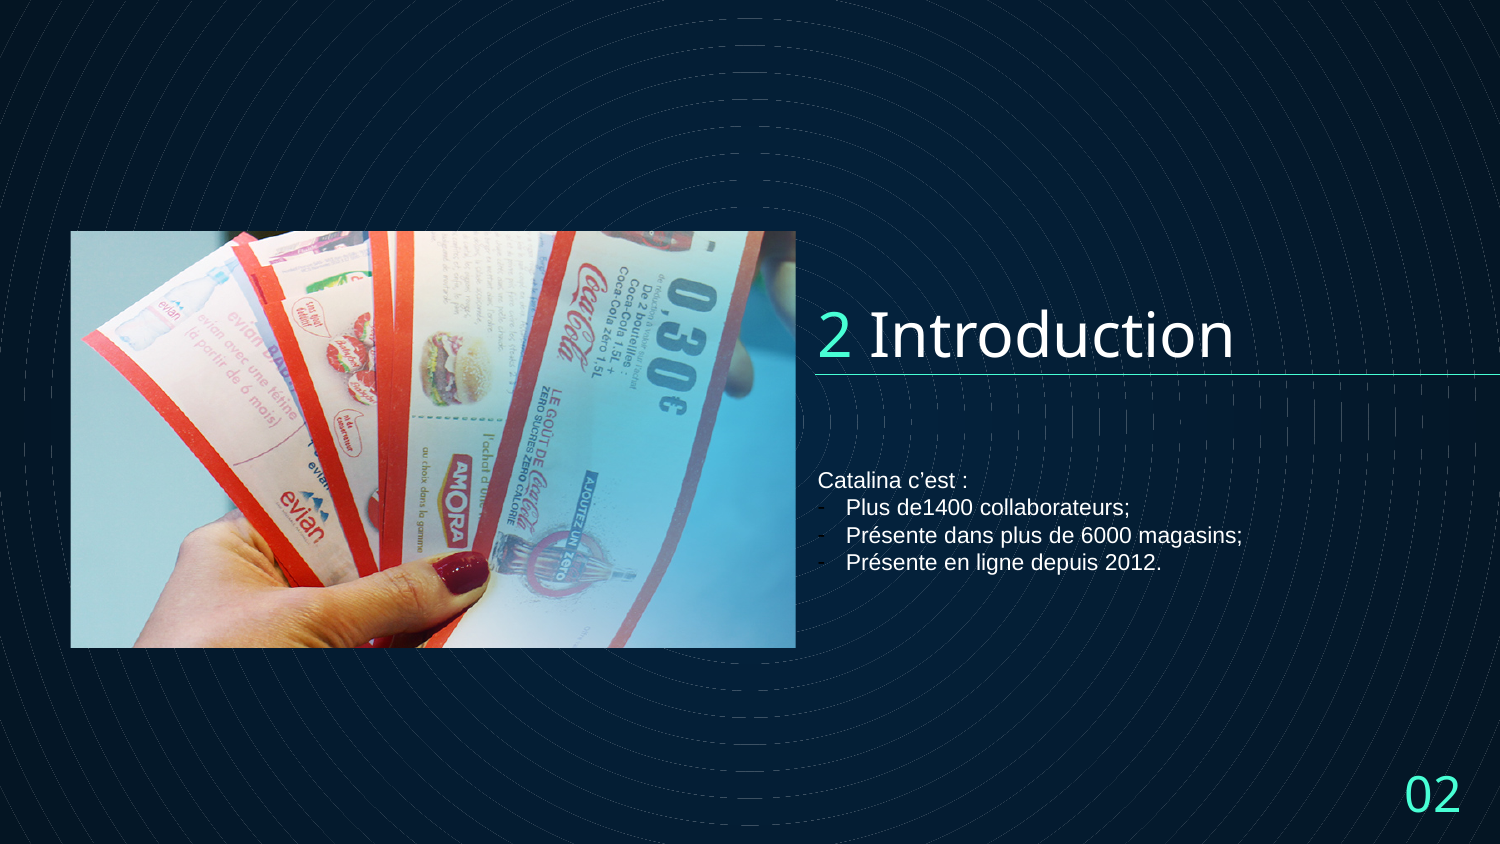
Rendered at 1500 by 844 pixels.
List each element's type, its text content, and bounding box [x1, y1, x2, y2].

picture [70, 231, 796, 649]
subtitle Catalina c’est : Plus de1400 collaborateurs; Présente dans plus de 6000 magasins; Présente en ligne depuis 2012. [802, 450, 1370, 684]
text_box 02 [1390, 738, 1500, 838]
title 2 Introduction [802, 285, 1430, 385]
